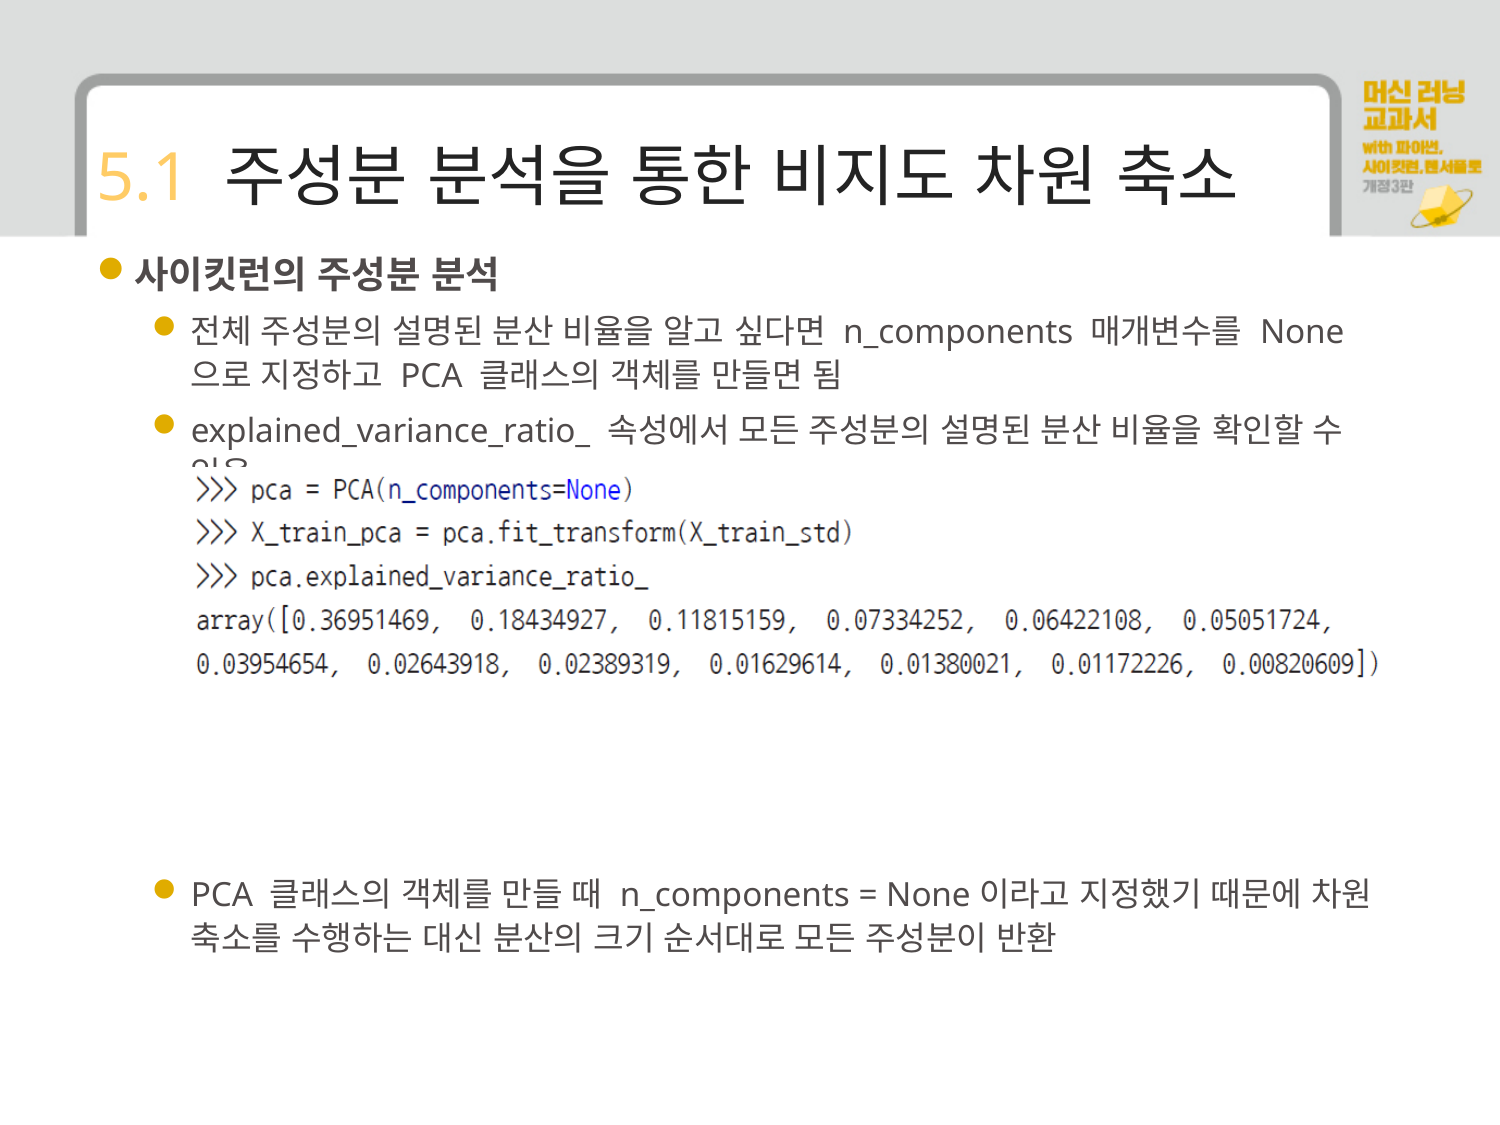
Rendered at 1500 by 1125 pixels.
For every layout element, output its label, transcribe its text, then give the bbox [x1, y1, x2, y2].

title 5.1 주성분 분석을 통한 비지도 차원 축소 [81, 90, 1412, 222]
list 사이킷런의 주성분 분석 전체 주성분의 설명된 분산 비율을 알고 싶다면 n_components 매개변수를 None으로 지정하고 PCA 클래스의 객체를 만들면 됨 explained_variance_ratio_ 속성에서 모든 주성분의 설명된 분산 비율을 확인할 수 있음 PCA 클래스의 객체를 만들 때 n_components = None이라고 지정했기 때문에 차원 축소를 수행하는 대신 분산의 크기 순서대로 모든 주성분이 반환 [81, 239, 1412, 1054]
picture [0, 0, 1500, 1125]
